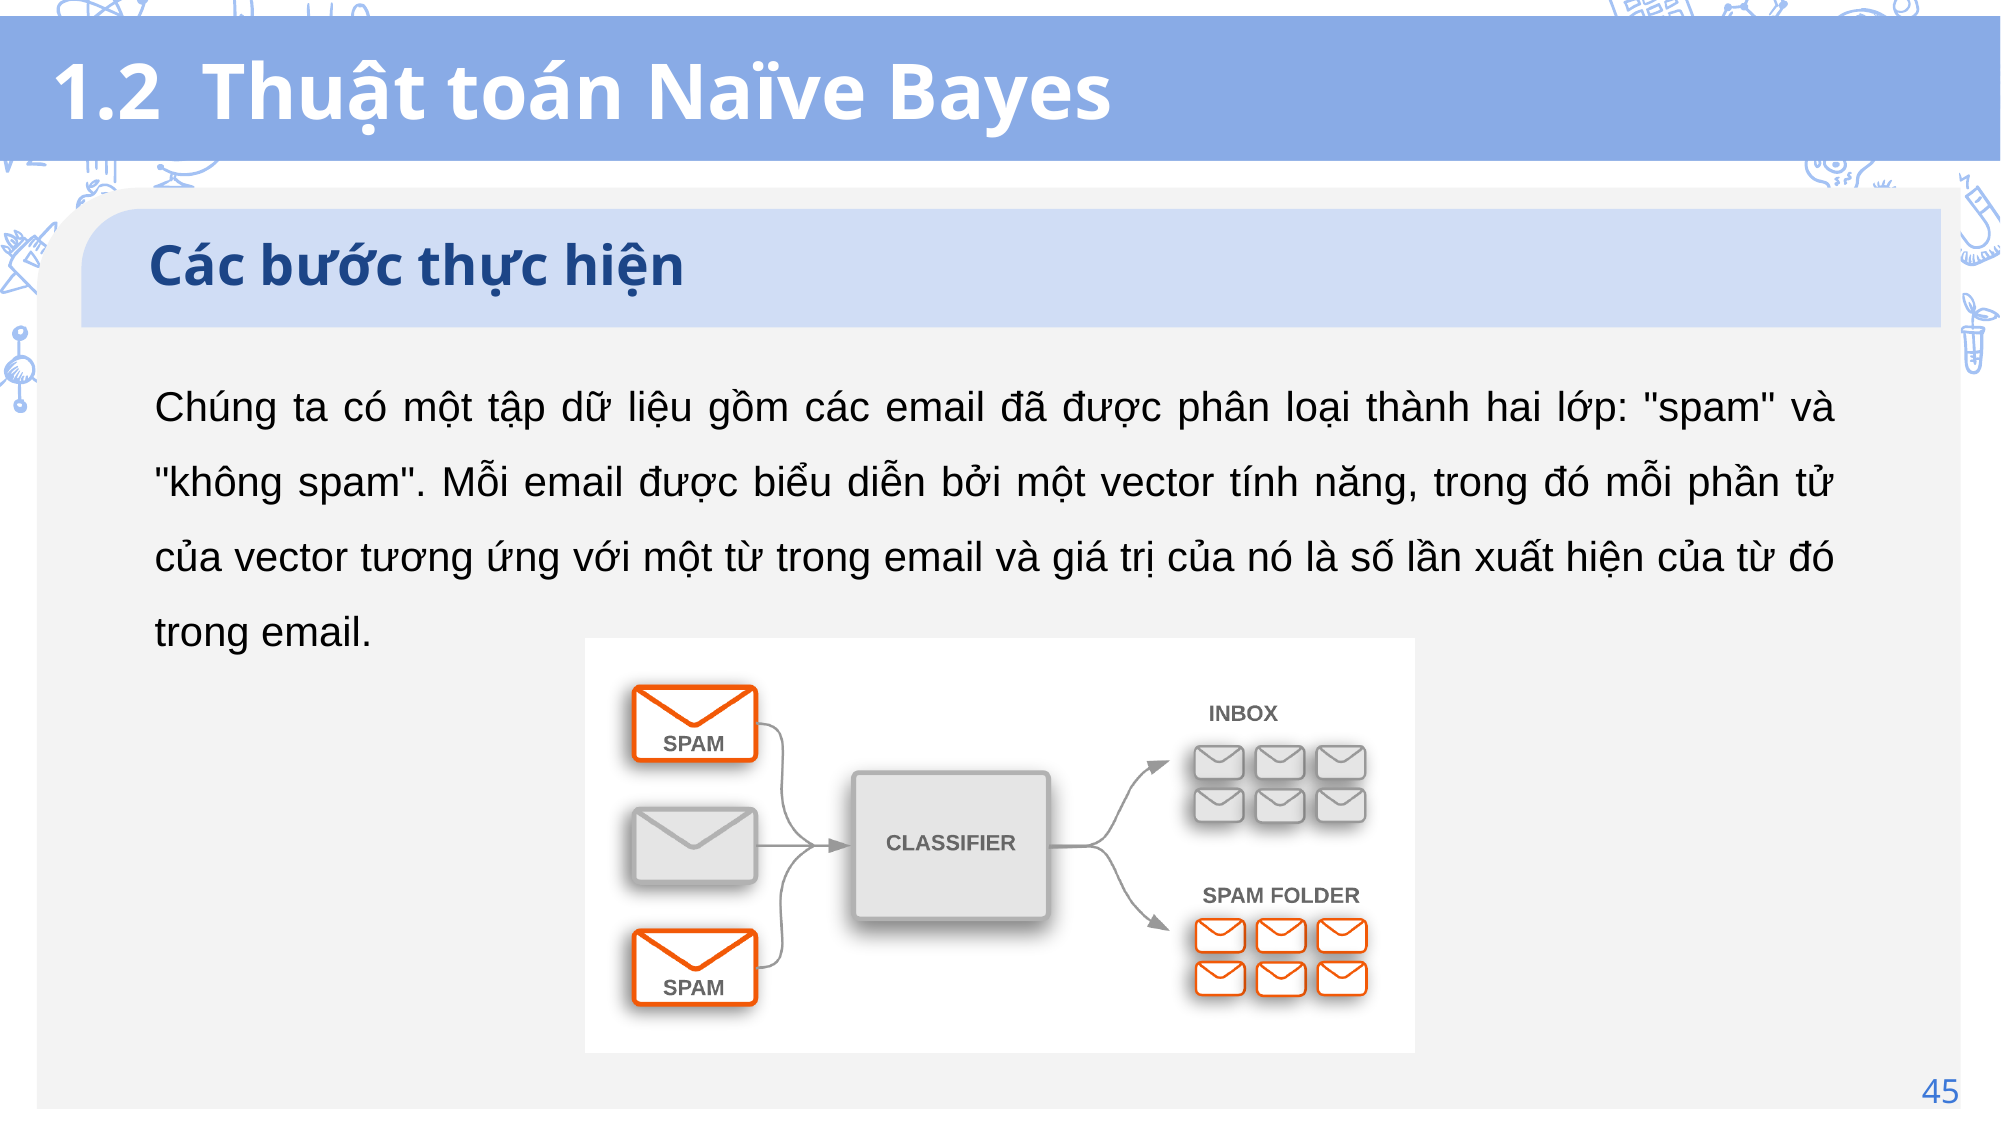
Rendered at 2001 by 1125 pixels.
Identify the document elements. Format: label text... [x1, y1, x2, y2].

slide_number 45 [1880, 1061, 2000, 1125]
picture [584, 638, 1416, 1053]
text_box Chúng ta có một tập dữ liệu gồm các email đã được phân loại thành hai lớp: "spam" và "không spam". Mỗi email được biểu diễn bởi một vector tính năng, trong đó mỗi phần tử của vector tương ứng với một từ trong email và giá trị của nó là số lần xuất hiện của từ đó trong email. [139, 347, 1851, 663]
text_box Các bước thực hiện [133, 222, 1458, 315]
title 1.2 Thuật toán Naïve Bayes [36, 39, 1380, 138]
